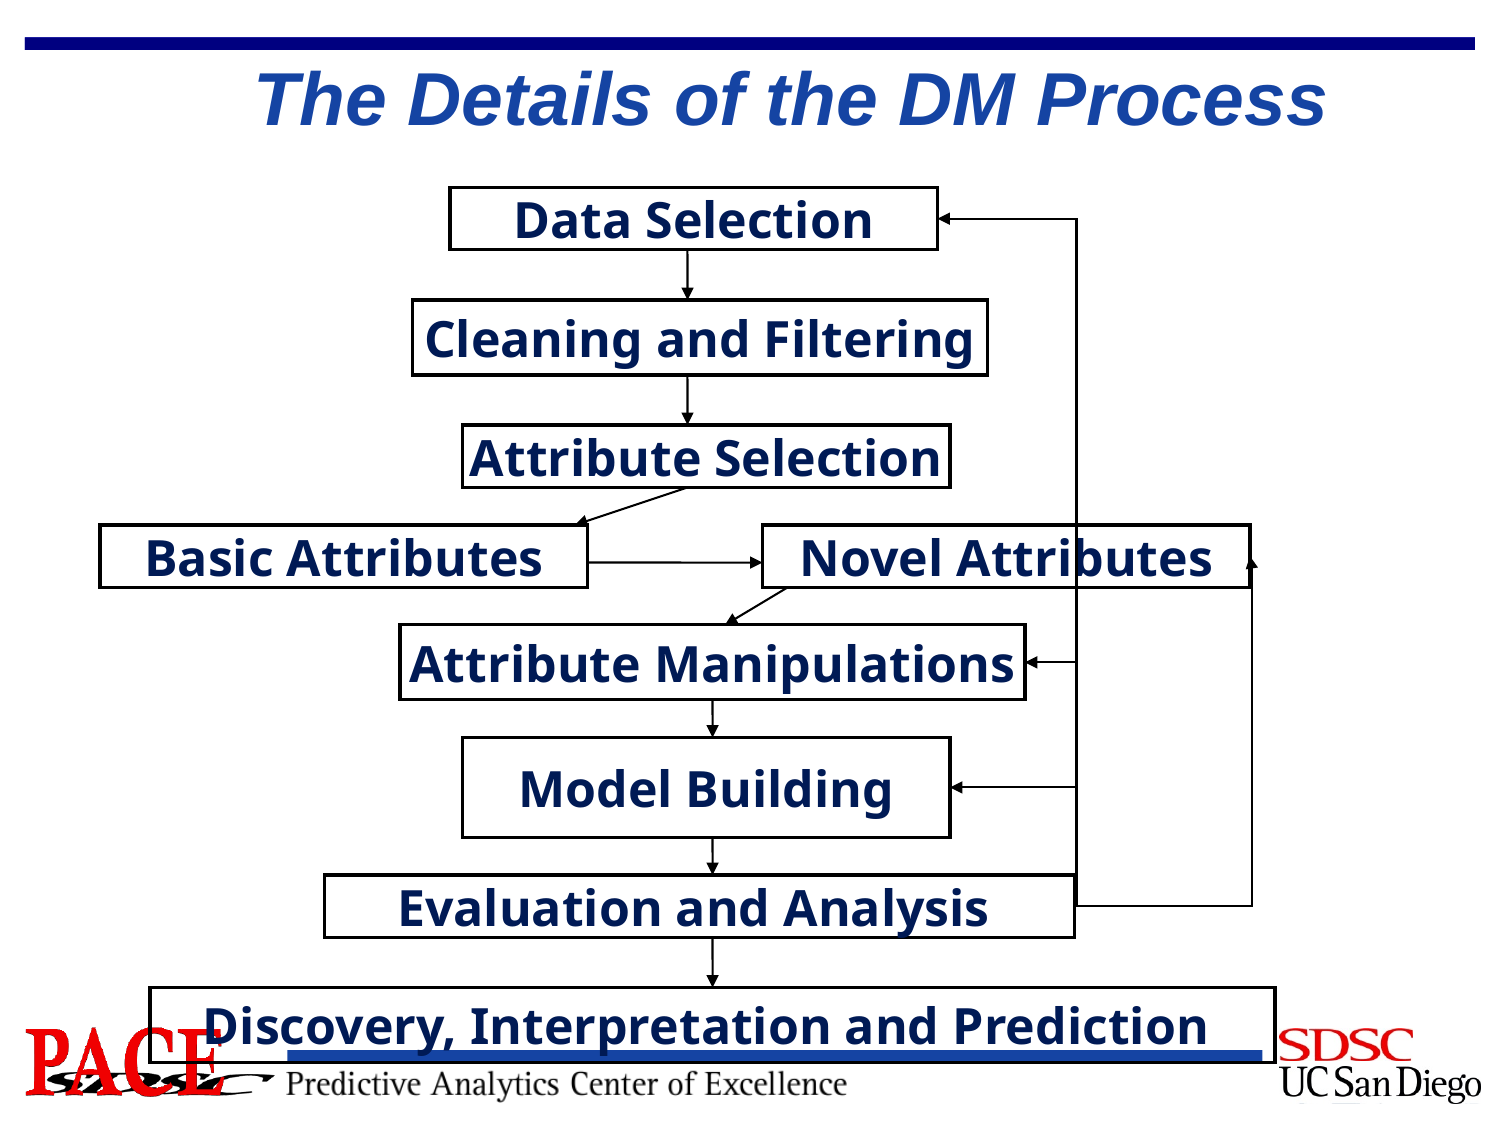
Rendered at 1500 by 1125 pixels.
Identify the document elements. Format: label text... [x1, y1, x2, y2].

text_box Novel Attributes [762, 524, 933, 588]
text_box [1080, 555, 1252, 907]
text_box Data Selection [450, 187, 938, 250]
title The Details of the DM Process [83, 37, 1500, 163]
text_box [587, 556, 763, 569]
text_box Evaluation and Analysis [324, 874, 1075, 938]
text_box [724, 587, 788, 625]
text_box Novel Attributes [1080, 524, 1251, 555]
text_box [681, 374, 694, 425]
text_box [706, 837, 719, 875]
text_box Basic Attributes [99, 524, 588, 588]
text_box Model Building [462, 737, 933, 838]
text_box [706, 699, 719, 738]
text_box Discovery, Interpretation and Prediction [149, 987, 1275, 1063]
picture [1279, 1066, 1481, 1104]
text_box [706, 937, 719, 988]
picture [286, 1064, 858, 1103]
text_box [938, 218, 1077, 907]
picture [25, 1025, 276, 1101]
text_box Cleaning and Filtering [412, 299, 933, 375]
picture [1279, 1028, 1413, 1061]
text_box Attribute Selection [462, 424, 933, 488]
text_box [681, 249, 694, 300]
text_box [574, 487, 688, 527]
text_box Attribute Manipulations [399, 624, 933, 700]
